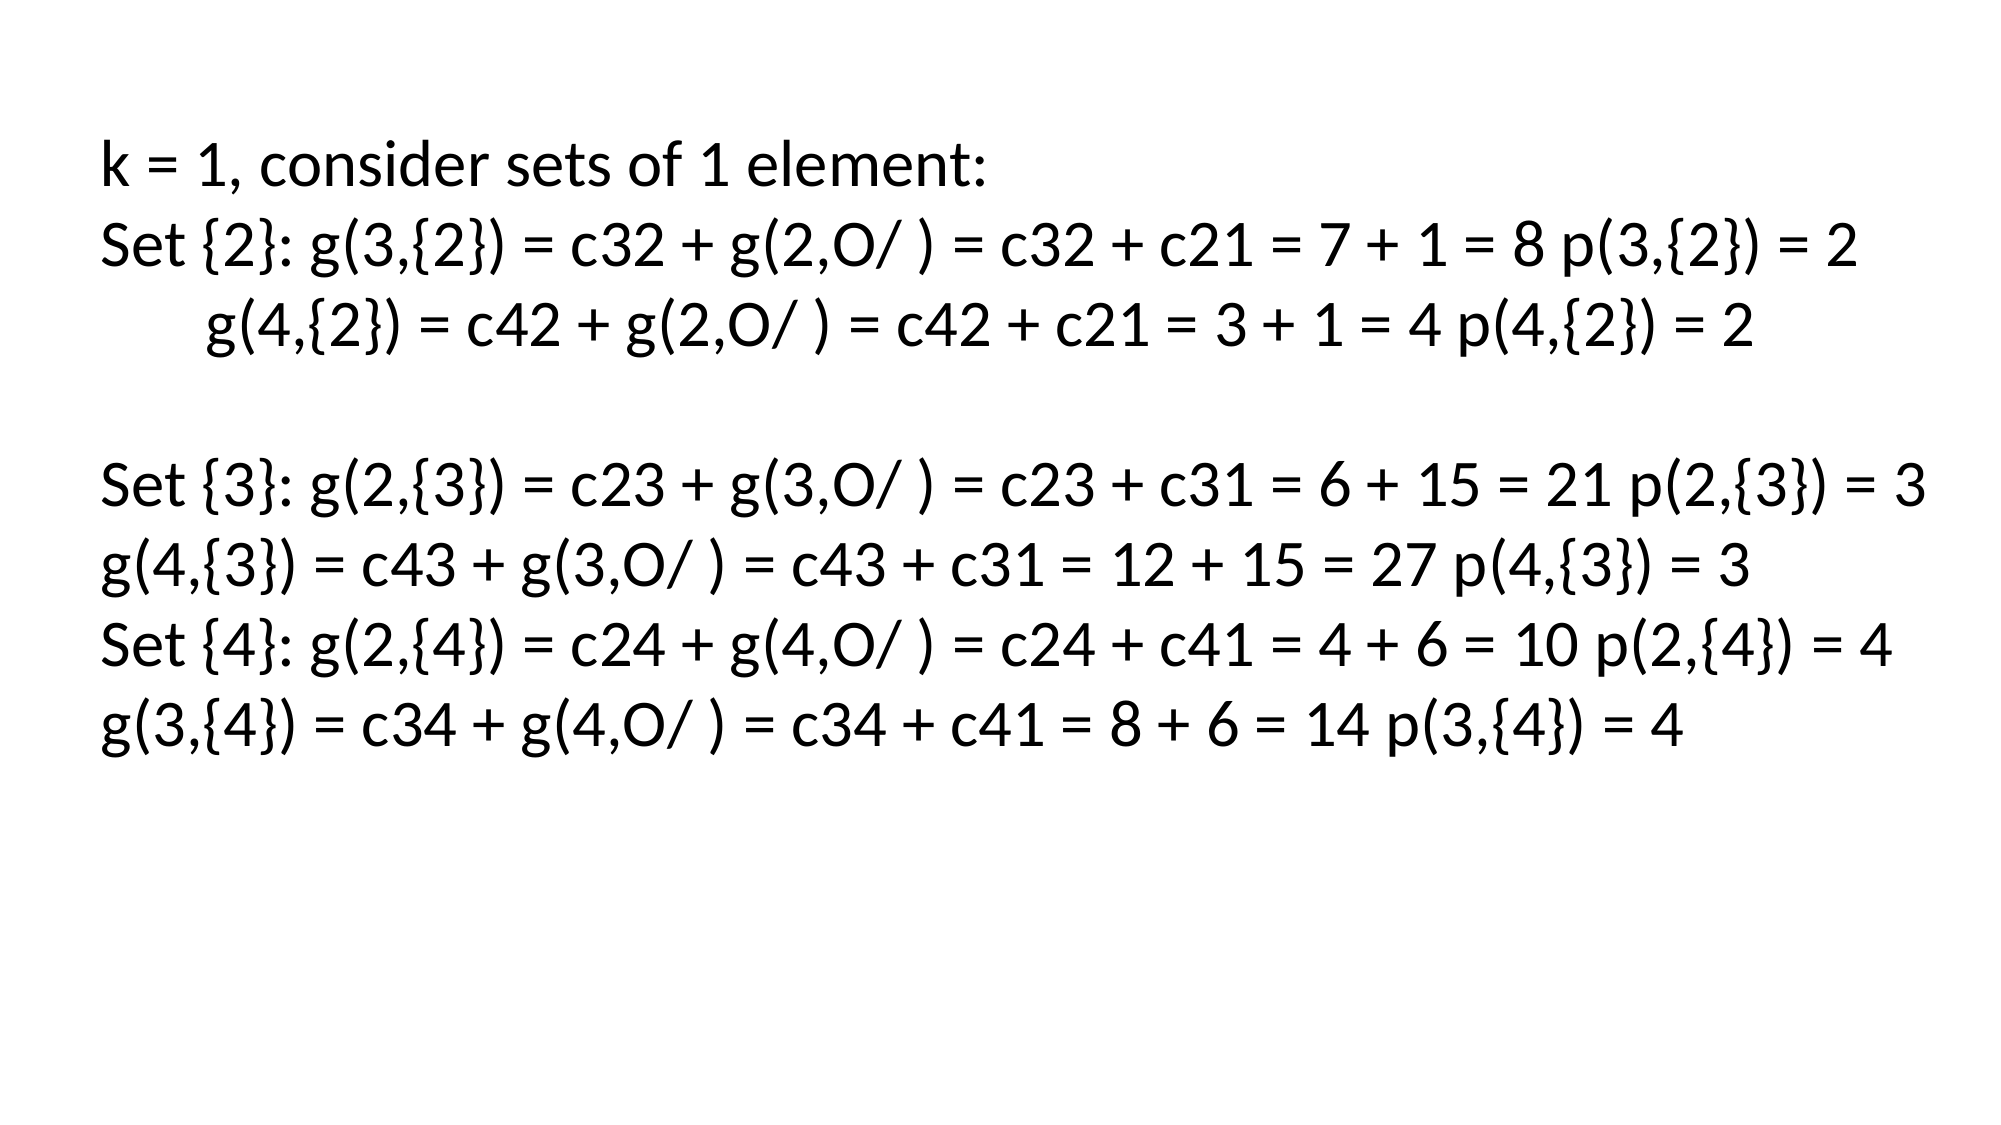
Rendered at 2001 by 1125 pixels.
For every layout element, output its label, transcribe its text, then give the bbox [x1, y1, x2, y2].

text_box k = 1, consider sets of 1 element: Set {2}: g(3,{2}) = c32 + g(2,O/ ) = c32 + c21 = 7 + 1 = 8 p(3,{2}) = 2 g(4,{2}) = c42 + g(2,O/ ) = c42 + c21 = 3 + 1 = 4 p(4,{2}) = 2 Set {3}: g(2,{3}) = c23 + g(3,O/ ) = c23 + c31 = 6 + 15 = 21 p(2,{3}) = 3 g(4,{3}) = c43 + g(3,O/ ) = c43 + c31 = 12 + 15 = 27 p(4,{3}) = 3 Set {4}: g(2,{4}) = c24 + g(4,O/ ) = c24 + c41 = 4 + 6 = 10 p(2,{4}) = 4 g(3,{4}) = c34 + g(4,O/ ) = c34 + c41 = 8 + 6 = 14 p(3,{4}) = 4 [86, 112, 2000, 767]
